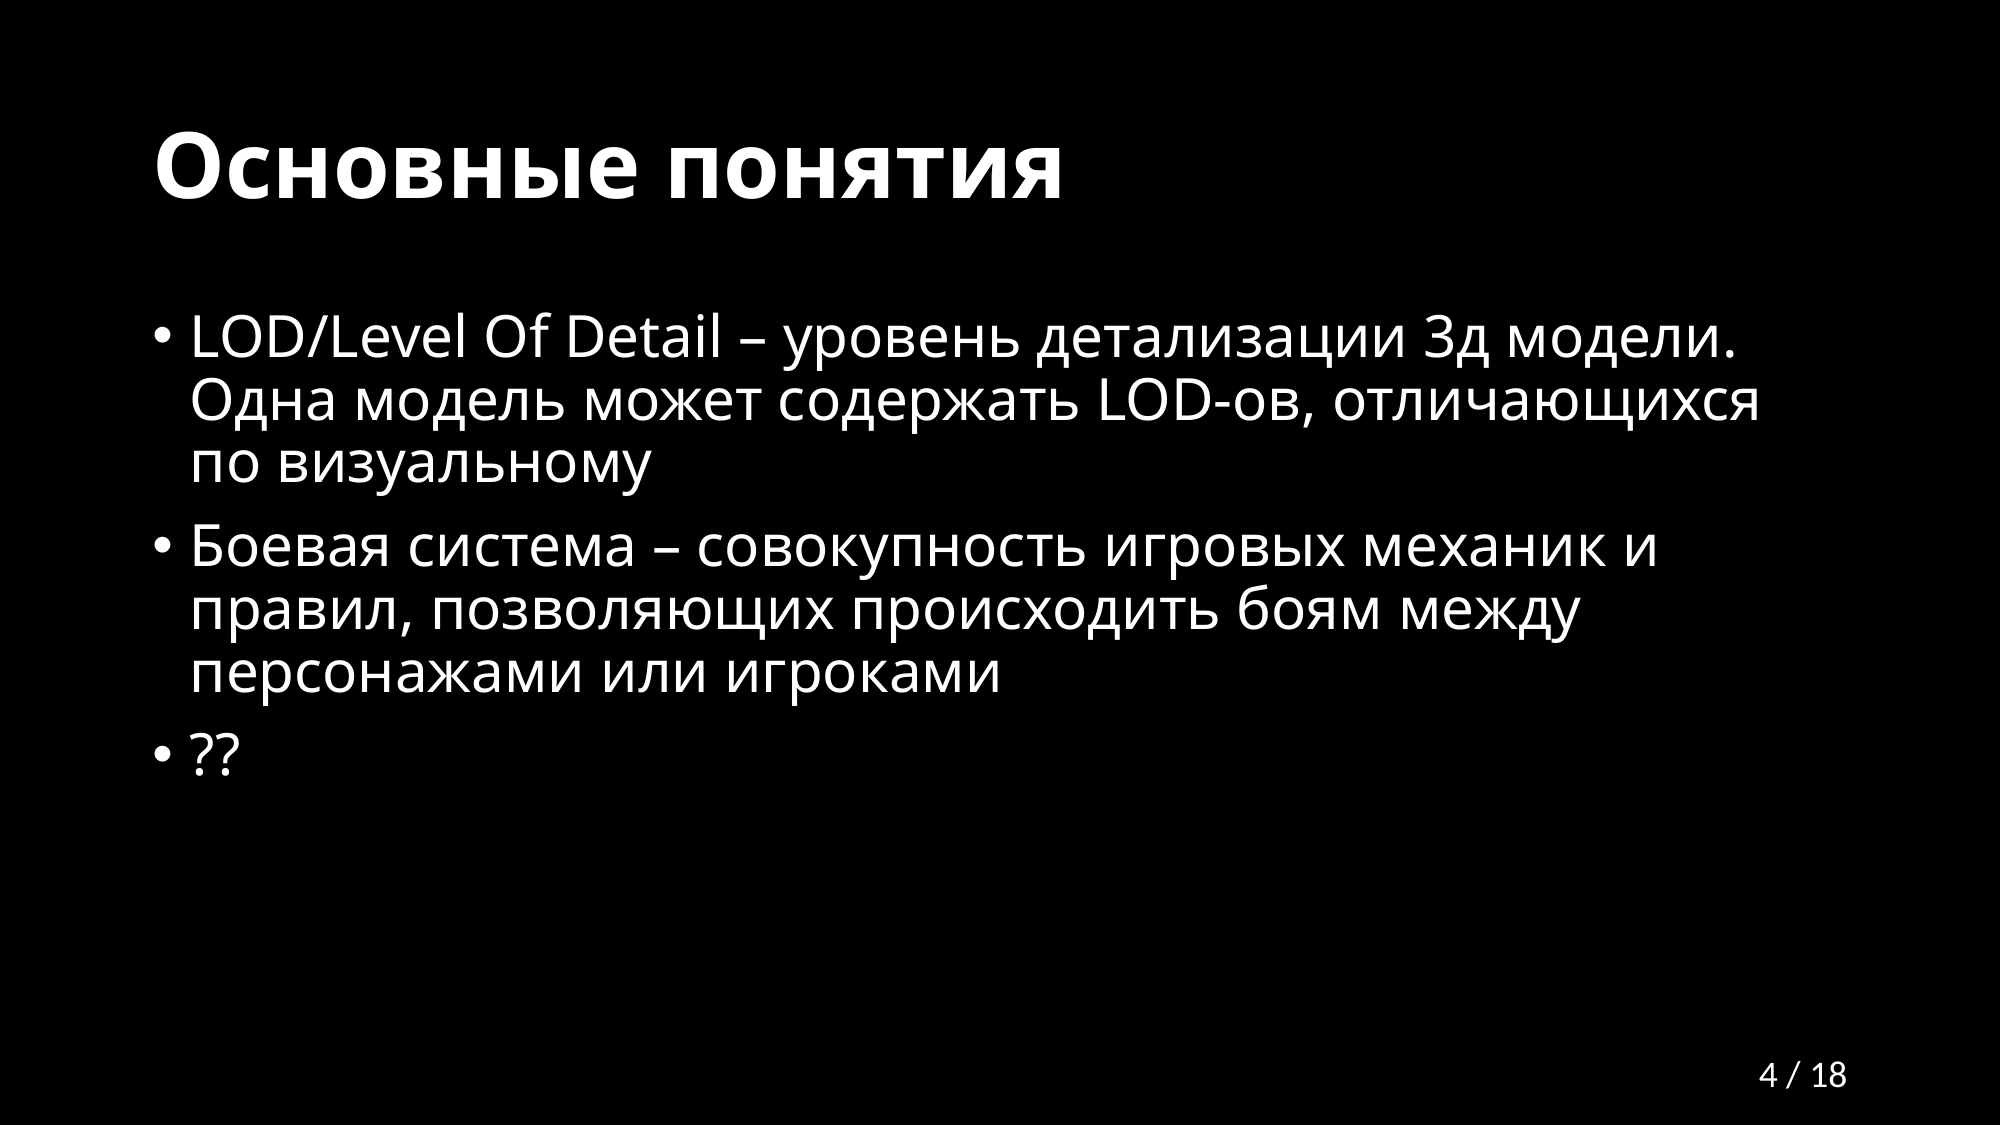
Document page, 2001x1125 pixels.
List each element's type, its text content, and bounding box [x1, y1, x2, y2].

title Основные понятия [137, 59, 1863, 278]
list LOD/Level Of Detail – уровень детализации 3д модели. Одна модель может содержать LOD-ов, отличающихся по визуальному Боевая система – совокупность игровых механик и правил, позволяющих происходить боям между персонажами или игроками ?? [137, 299, 1863, 1103]
slide_number 4 / 18 [1412, 1042, 1863, 1103]
